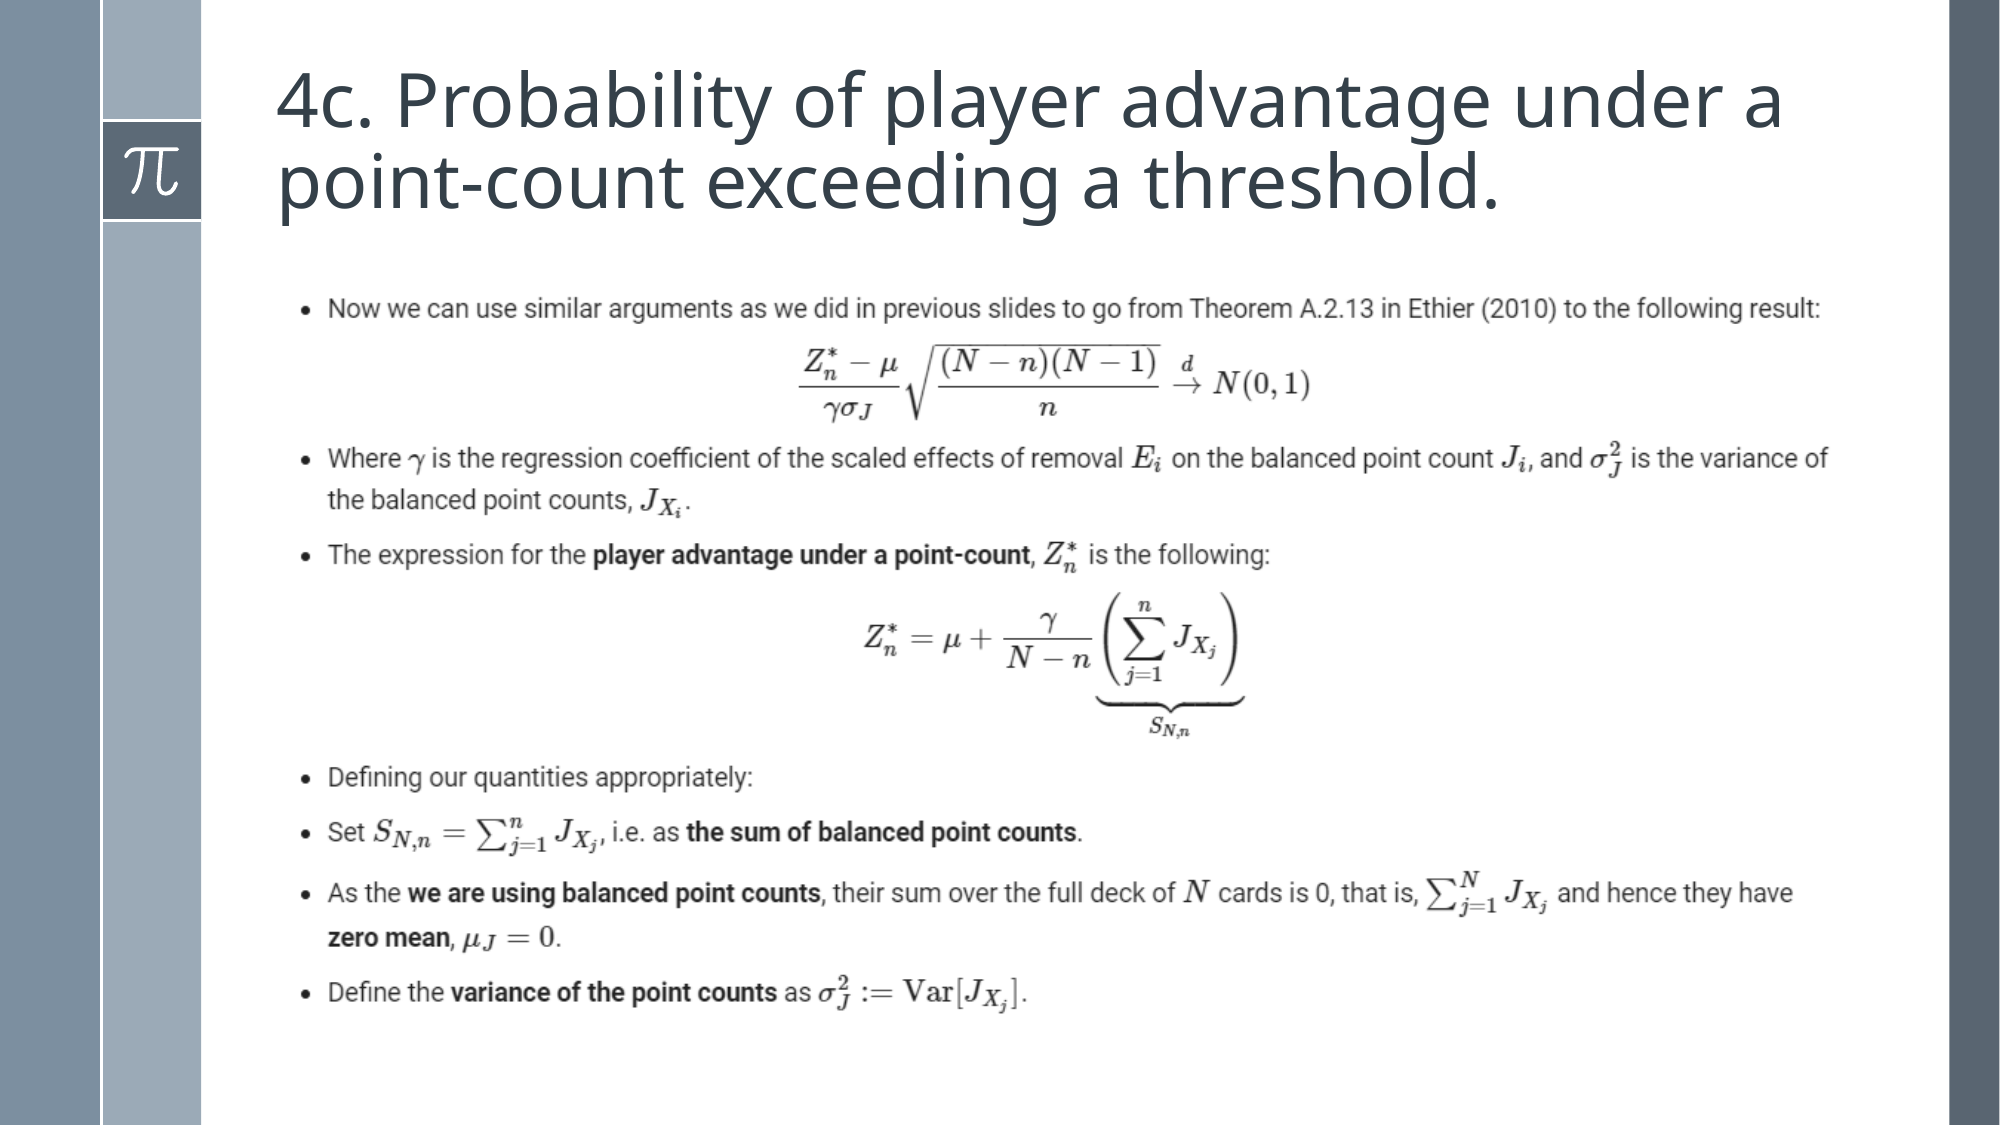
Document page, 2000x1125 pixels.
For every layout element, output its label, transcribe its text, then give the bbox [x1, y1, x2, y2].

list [288, 278, 1839, 1027]
title 4c. Probability of player advantage under a point-count exceeding a threshold. [261, 29, 1867, 233]
